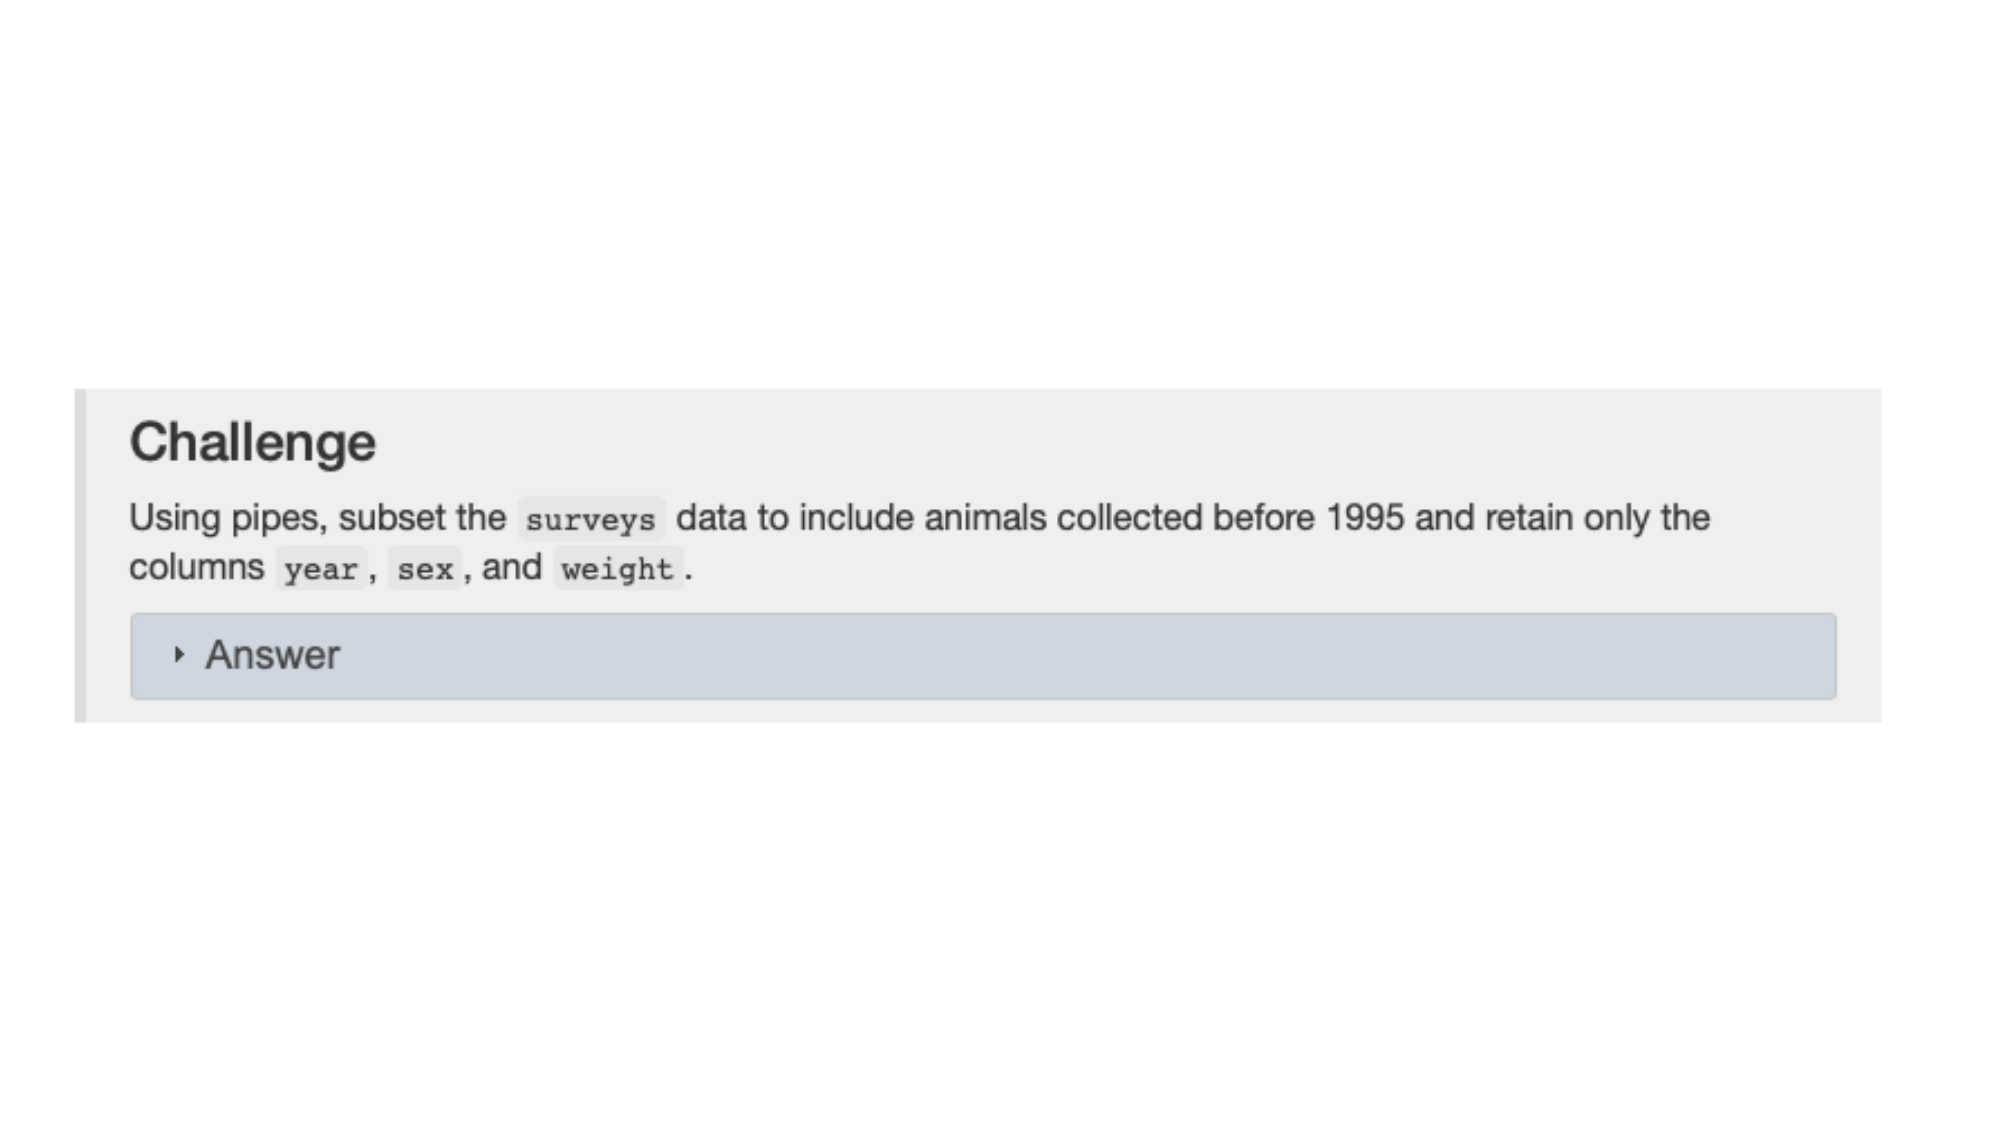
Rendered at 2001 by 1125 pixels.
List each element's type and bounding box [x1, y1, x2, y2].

list [17, 367, 1907, 741]
